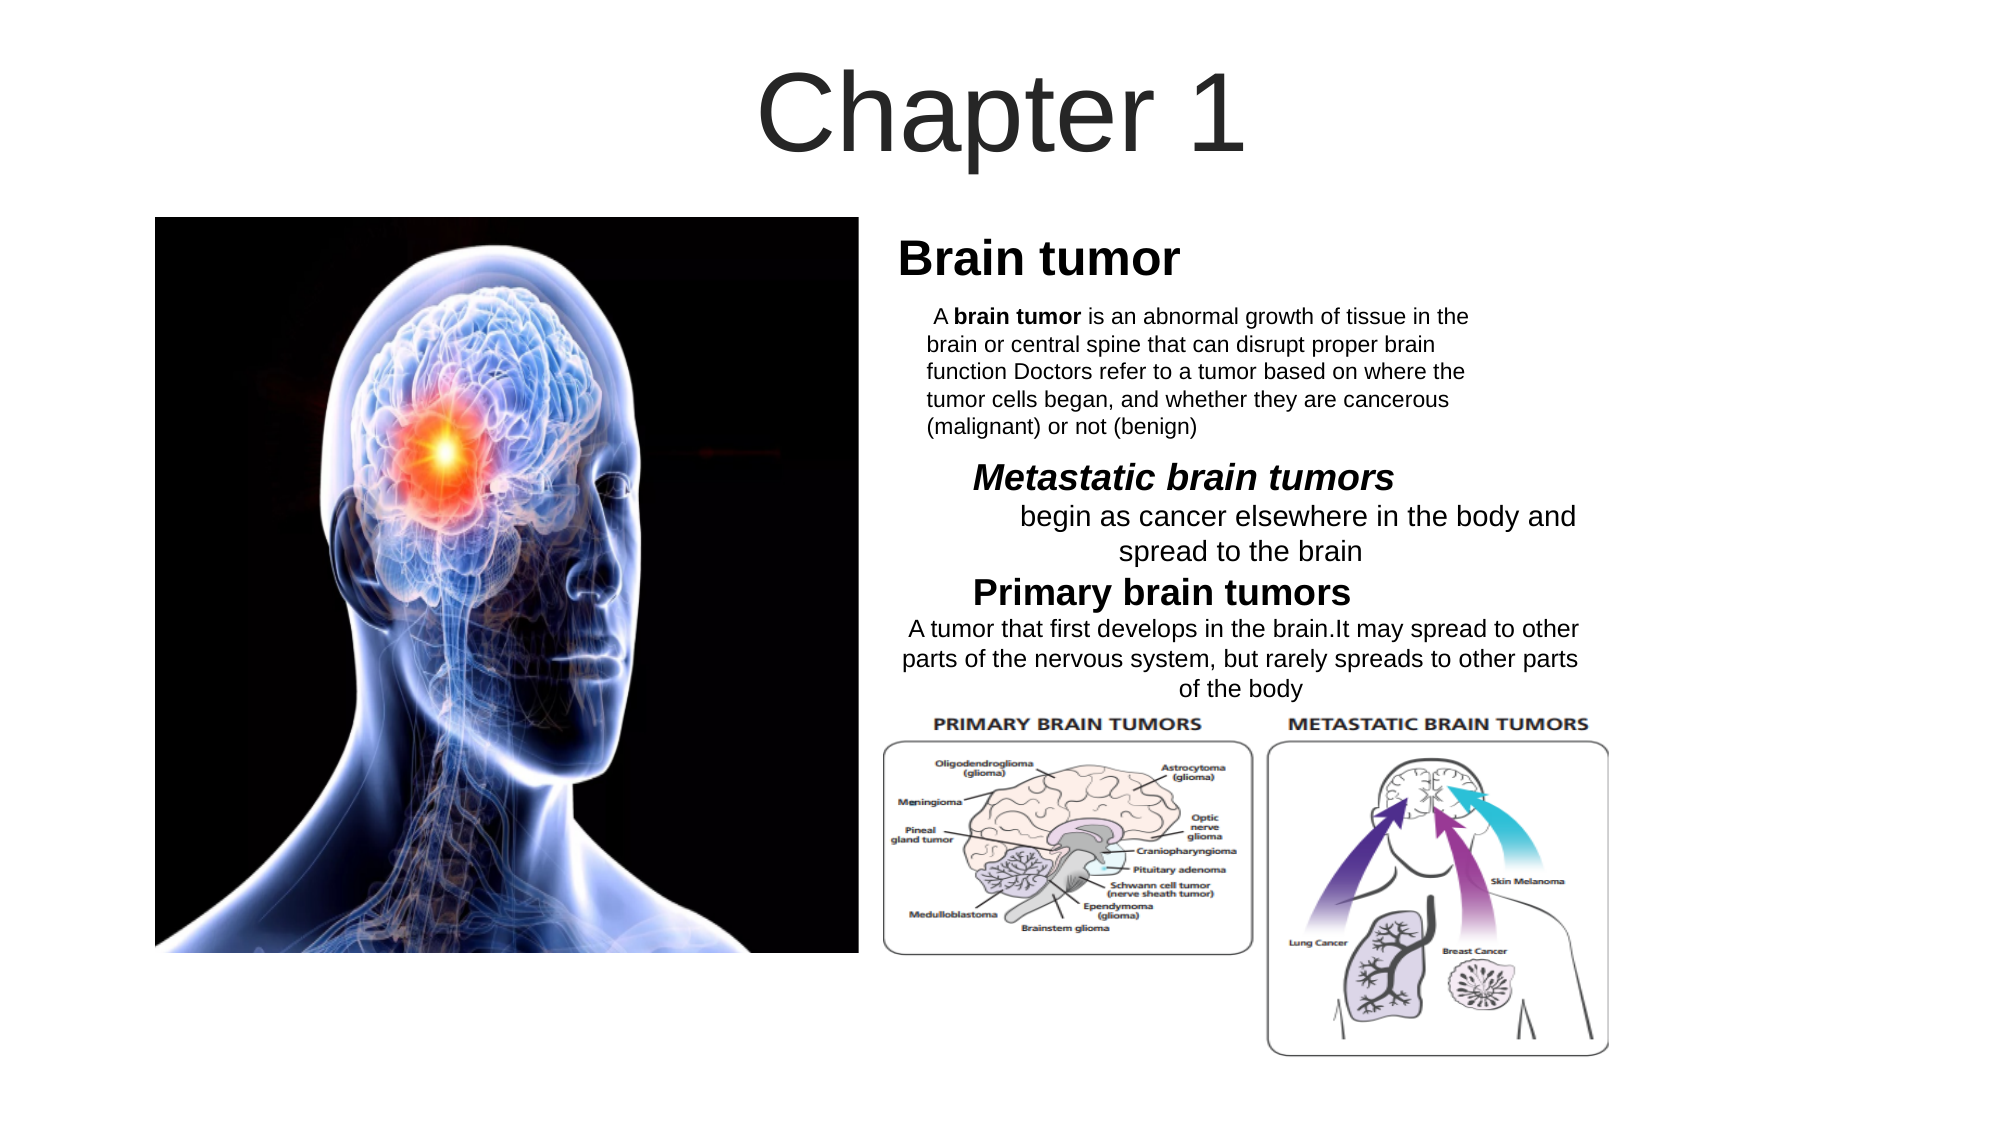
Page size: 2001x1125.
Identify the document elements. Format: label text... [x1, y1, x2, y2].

picture [154, 217, 859, 953]
picture [883, 712, 1609, 1059]
text_box A brain tumor is an abnormal growth of tissue in the brain or central spine that can disrupt proper brain function Doctors refer to a tumor based on where the tumor cells began, and whether they are cancerous (malignant) or not (benign) [911, 294, 1498, 474]
text_box Metastatic brain tumors begin as cancer elsewhere in the body and spread to the brain Primary brain tumors A tumor that first develops in the brain.It may spread to other parts of the nervous system, but rarely spreads to other parts of the body [883, 445, 1600, 710]
list Chapter 1 [53, 55, 1952, 175]
text_box Brain tumor [882, 217, 1469, 293]
